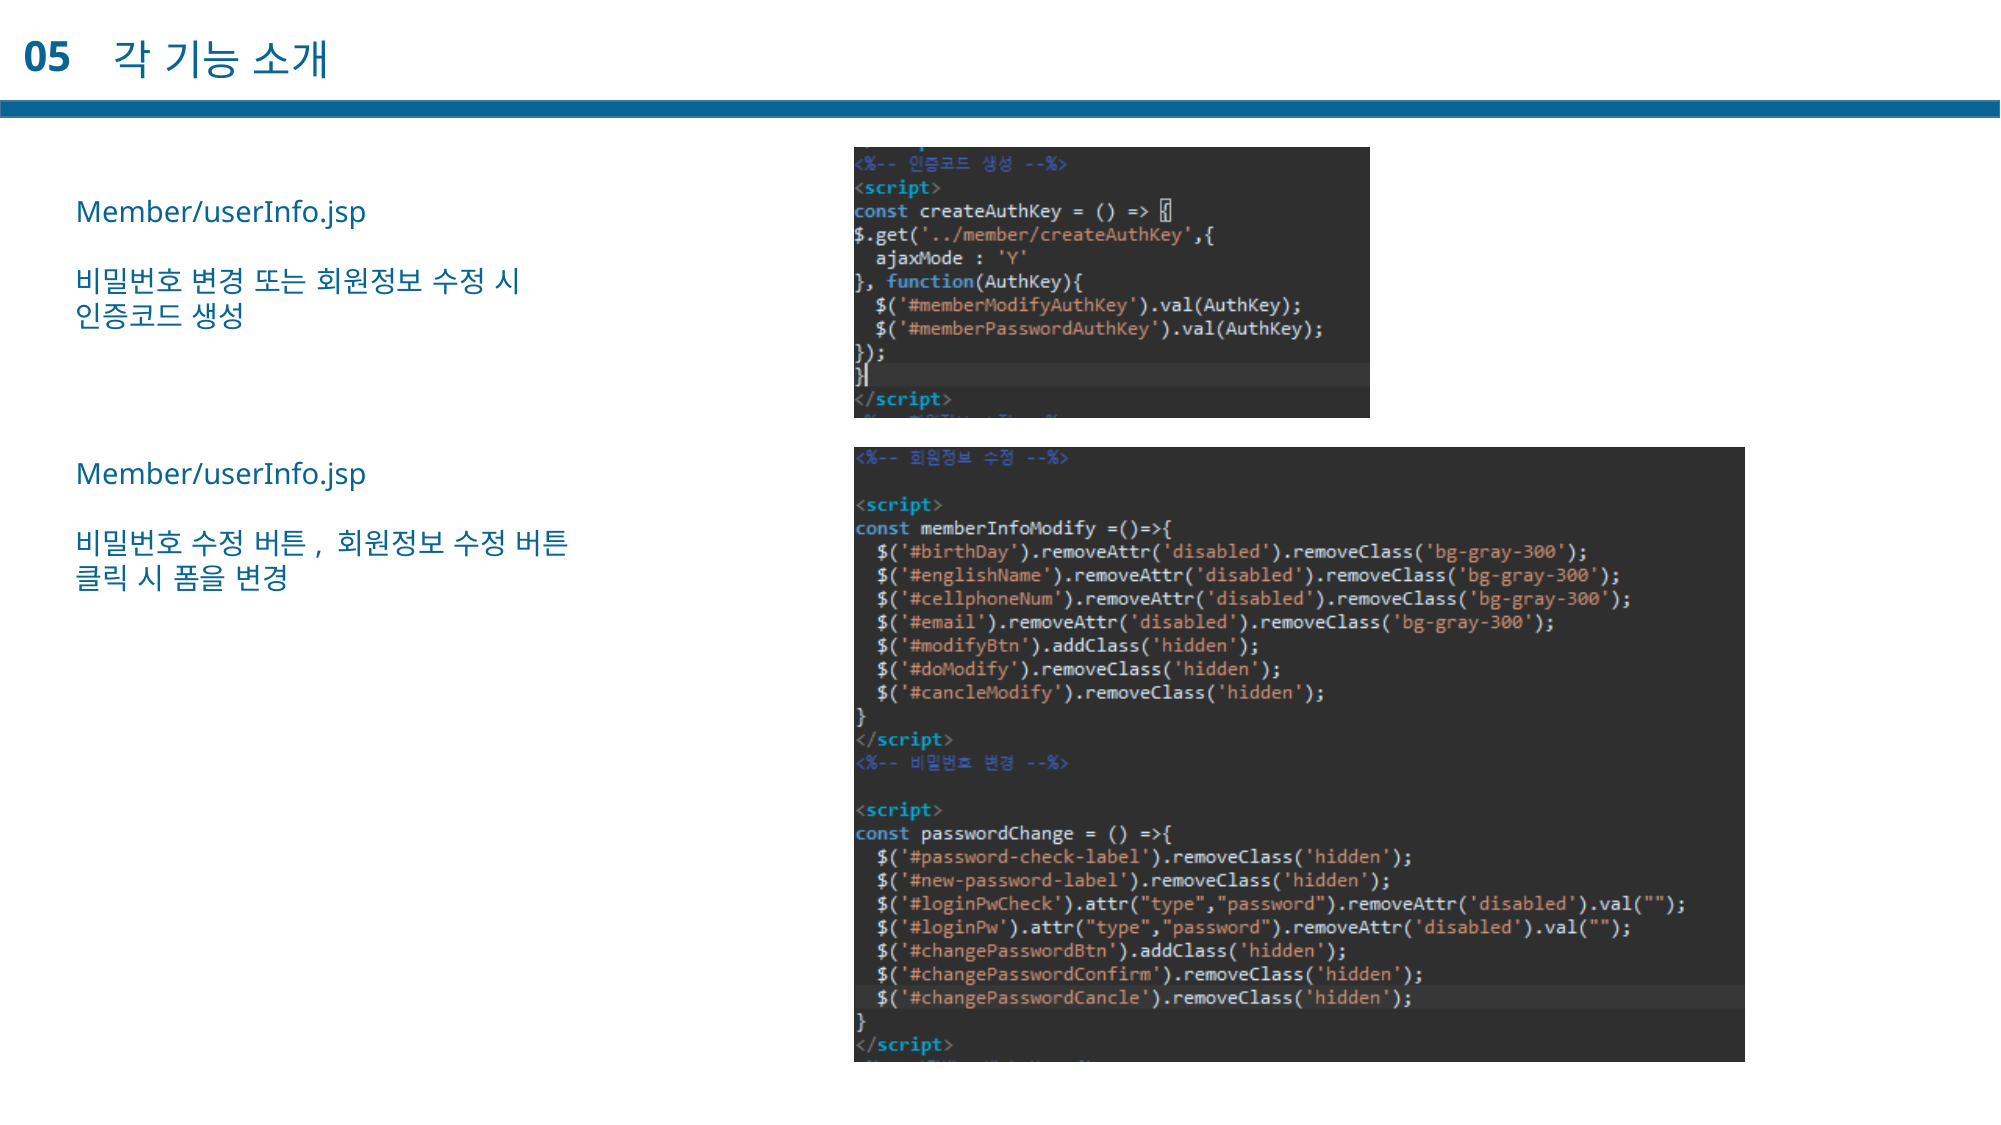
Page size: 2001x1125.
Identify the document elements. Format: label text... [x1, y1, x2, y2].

text_box 05 [8, 22, 87, 88]
text_box Member/userInfo.jsp 비밀번호 변경 또는 회원정보 수정 시 인증코드 생성 [60, 186, 608, 341]
text_box Member/userInfo.jsp 비밀번호 수정 버튼, 회원정보 수정 버튼 클릭 시 폼을 변경 [60, 447, 608, 603]
picture [854, 147, 1370, 418]
text_box [0, 100, 2000, 118]
picture [854, 447, 1745, 1062]
text_box 각 기능 소개 [99, 26, 346, 92]
